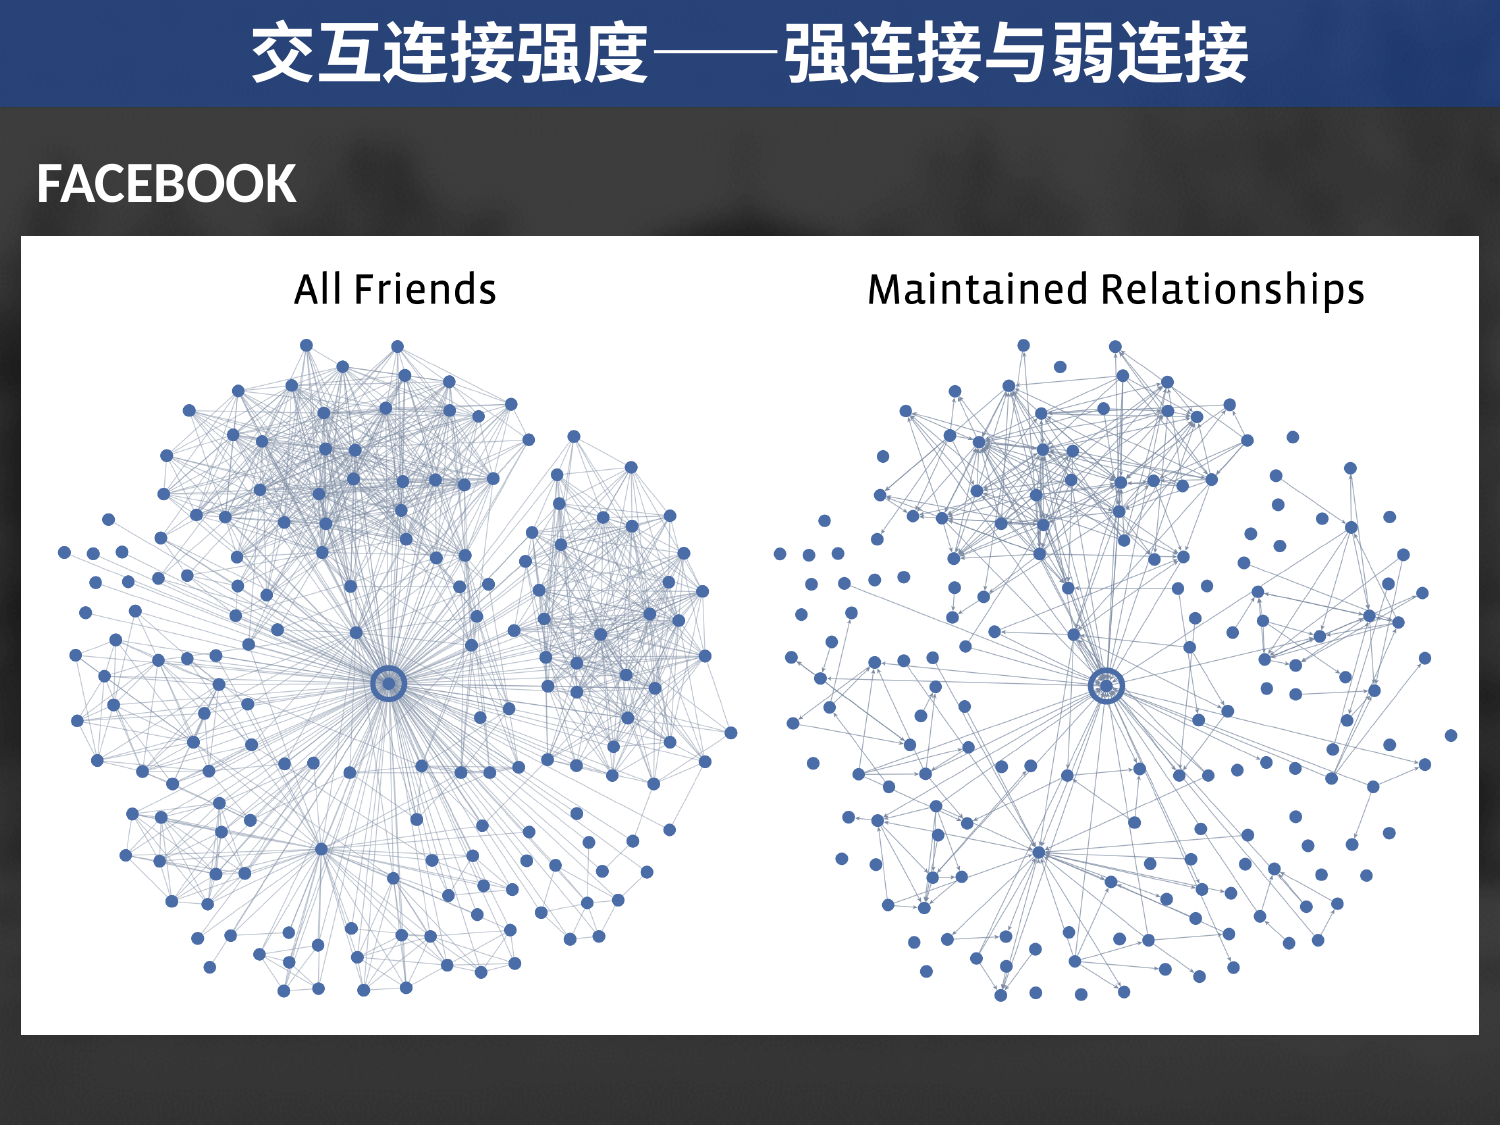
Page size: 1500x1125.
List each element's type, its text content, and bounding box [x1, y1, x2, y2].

picture [21, 236, 1479, 1036]
text_box FACEBOOK [21, 137, 329, 222]
text_box 交互连接强度——强连接与弱连接 [0, 0, 1500, 105]
text_box [0, 105, 1500, 1125]
